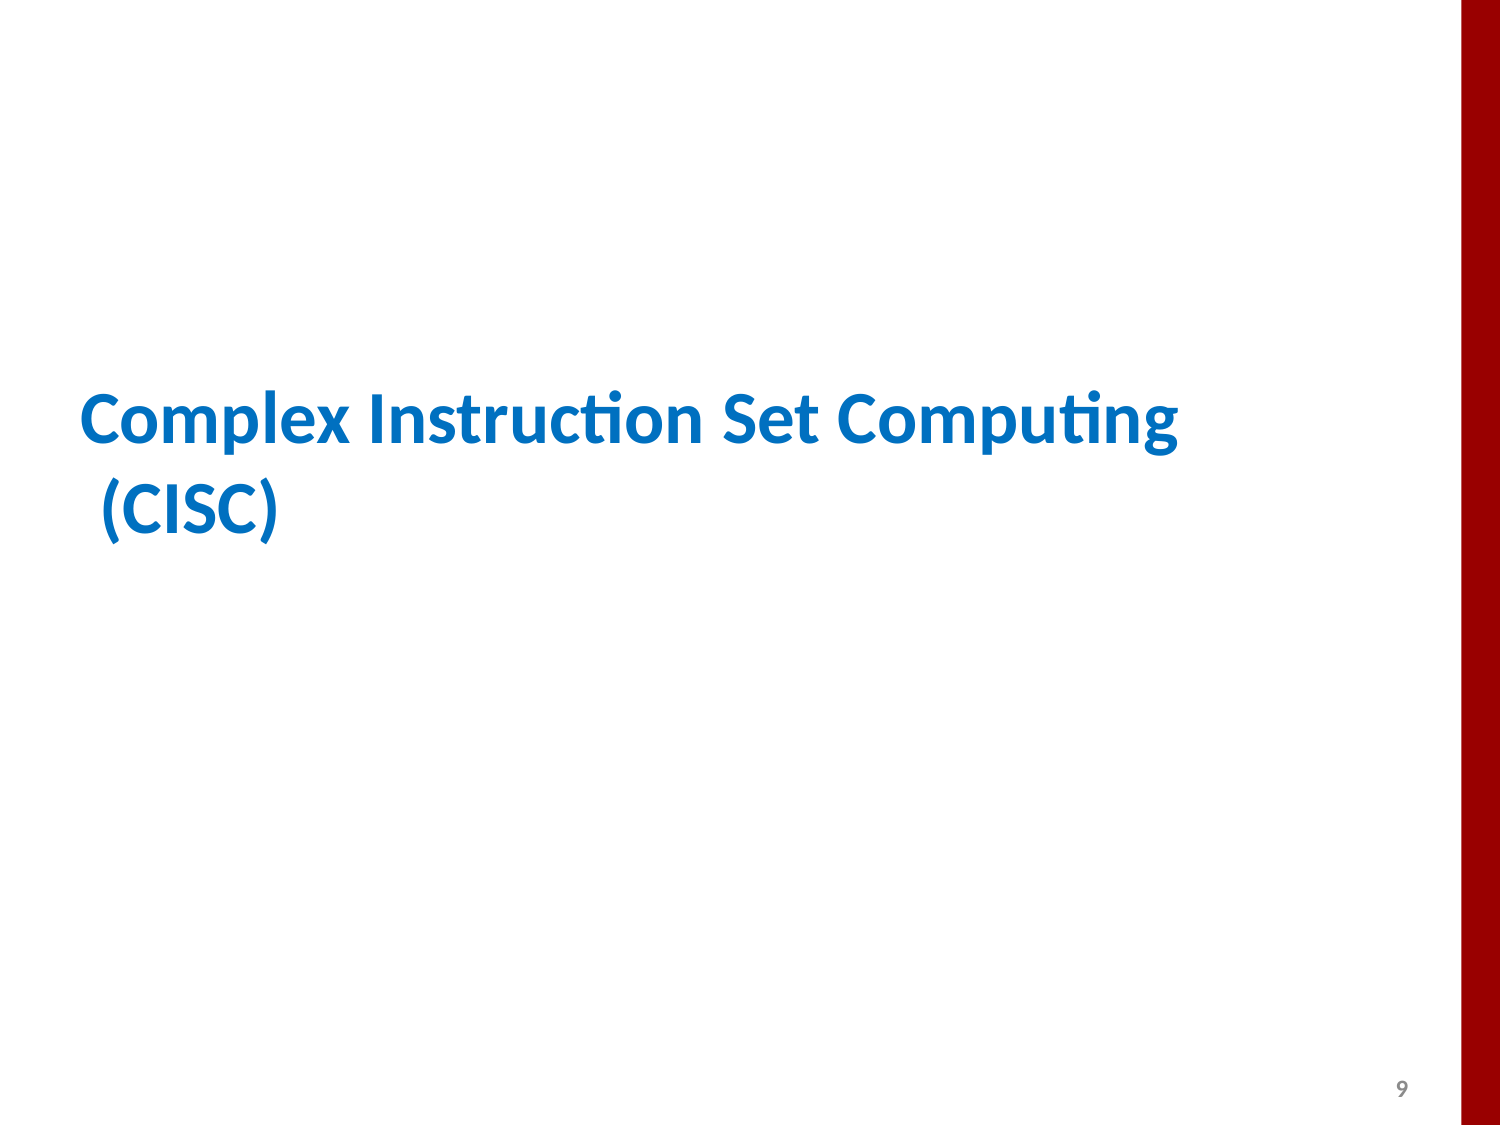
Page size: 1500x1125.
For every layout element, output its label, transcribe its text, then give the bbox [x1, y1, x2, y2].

title Complex Instruction Set Computing (CISC) [64, 337, 1341, 580]
